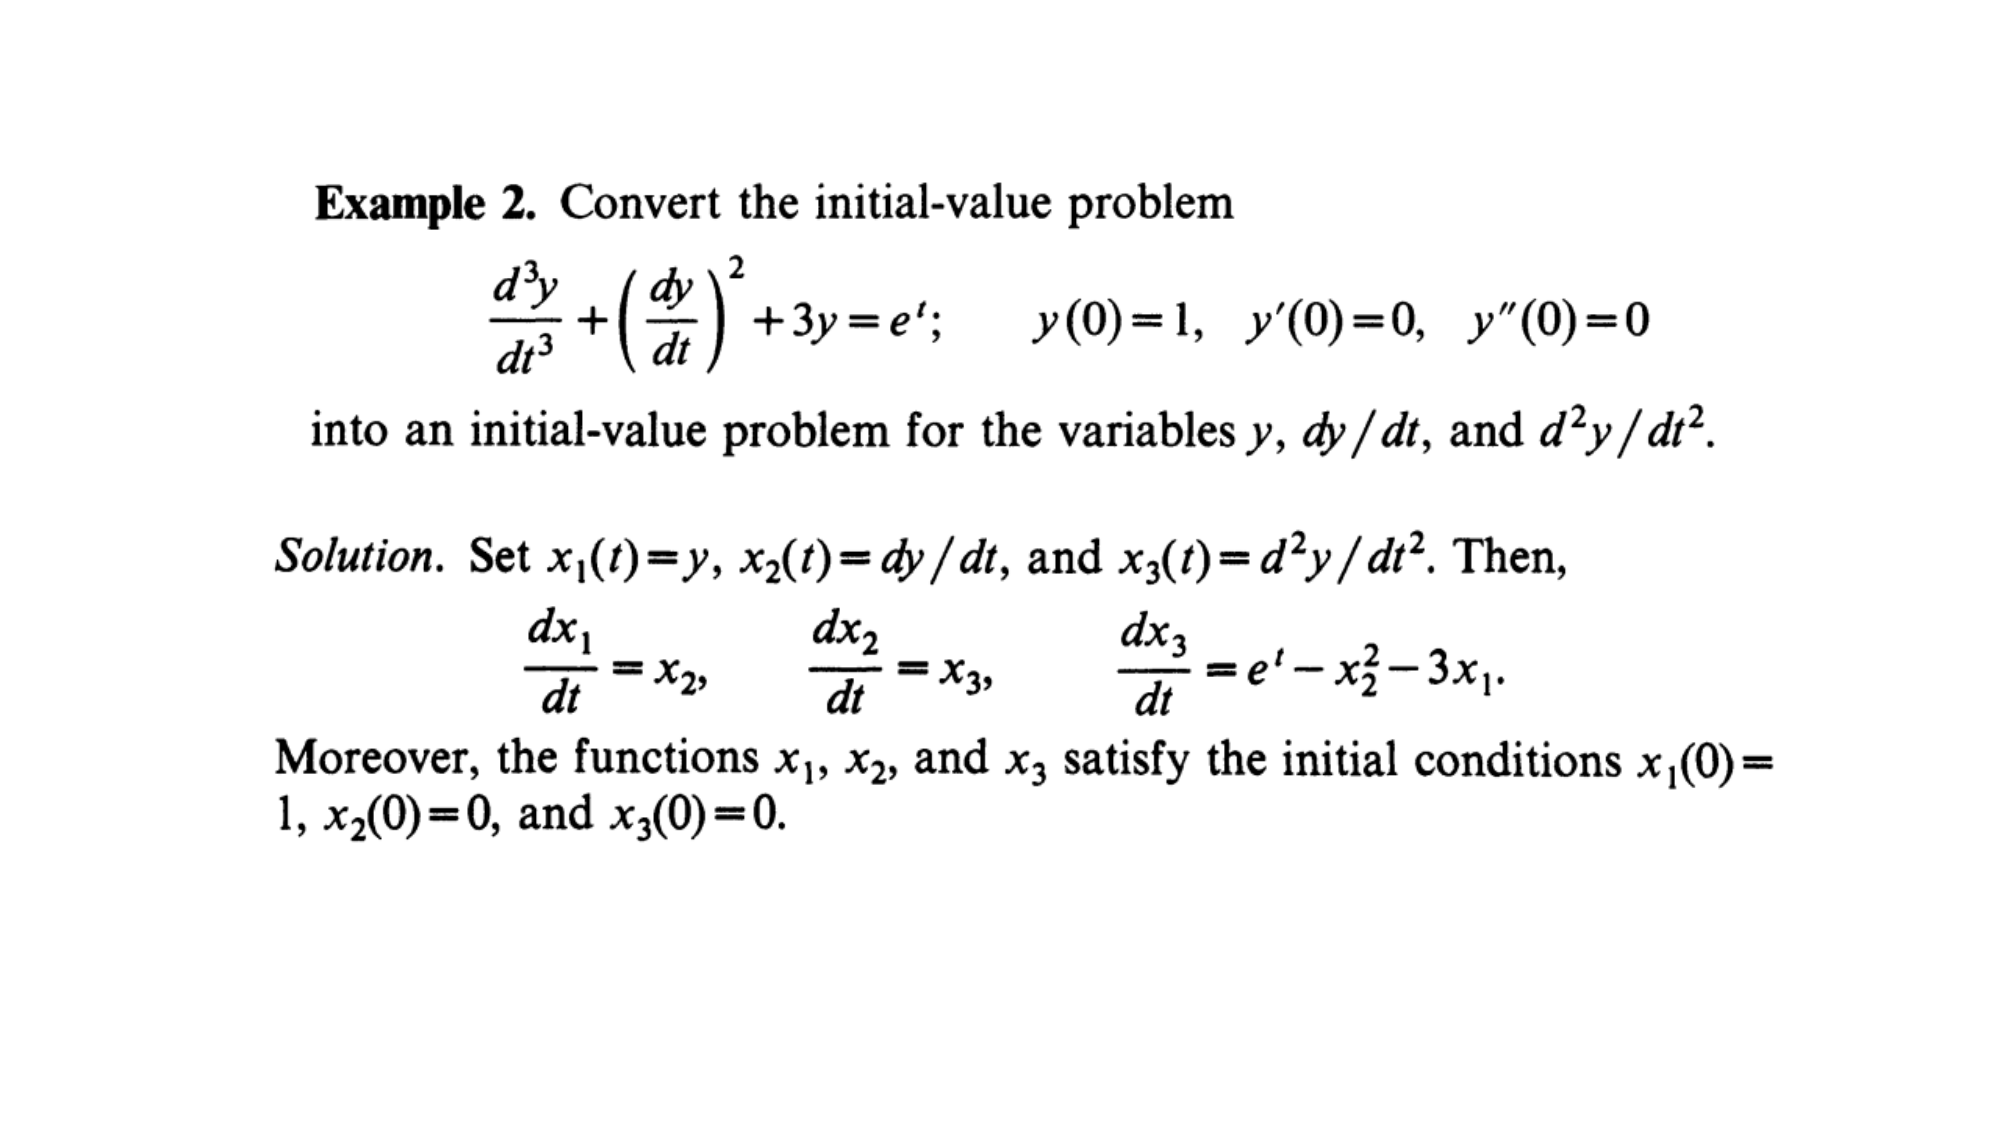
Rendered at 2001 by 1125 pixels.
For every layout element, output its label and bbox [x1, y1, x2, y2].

picture [252, 505, 1811, 849]
picture [270, 150, 1730, 473]
